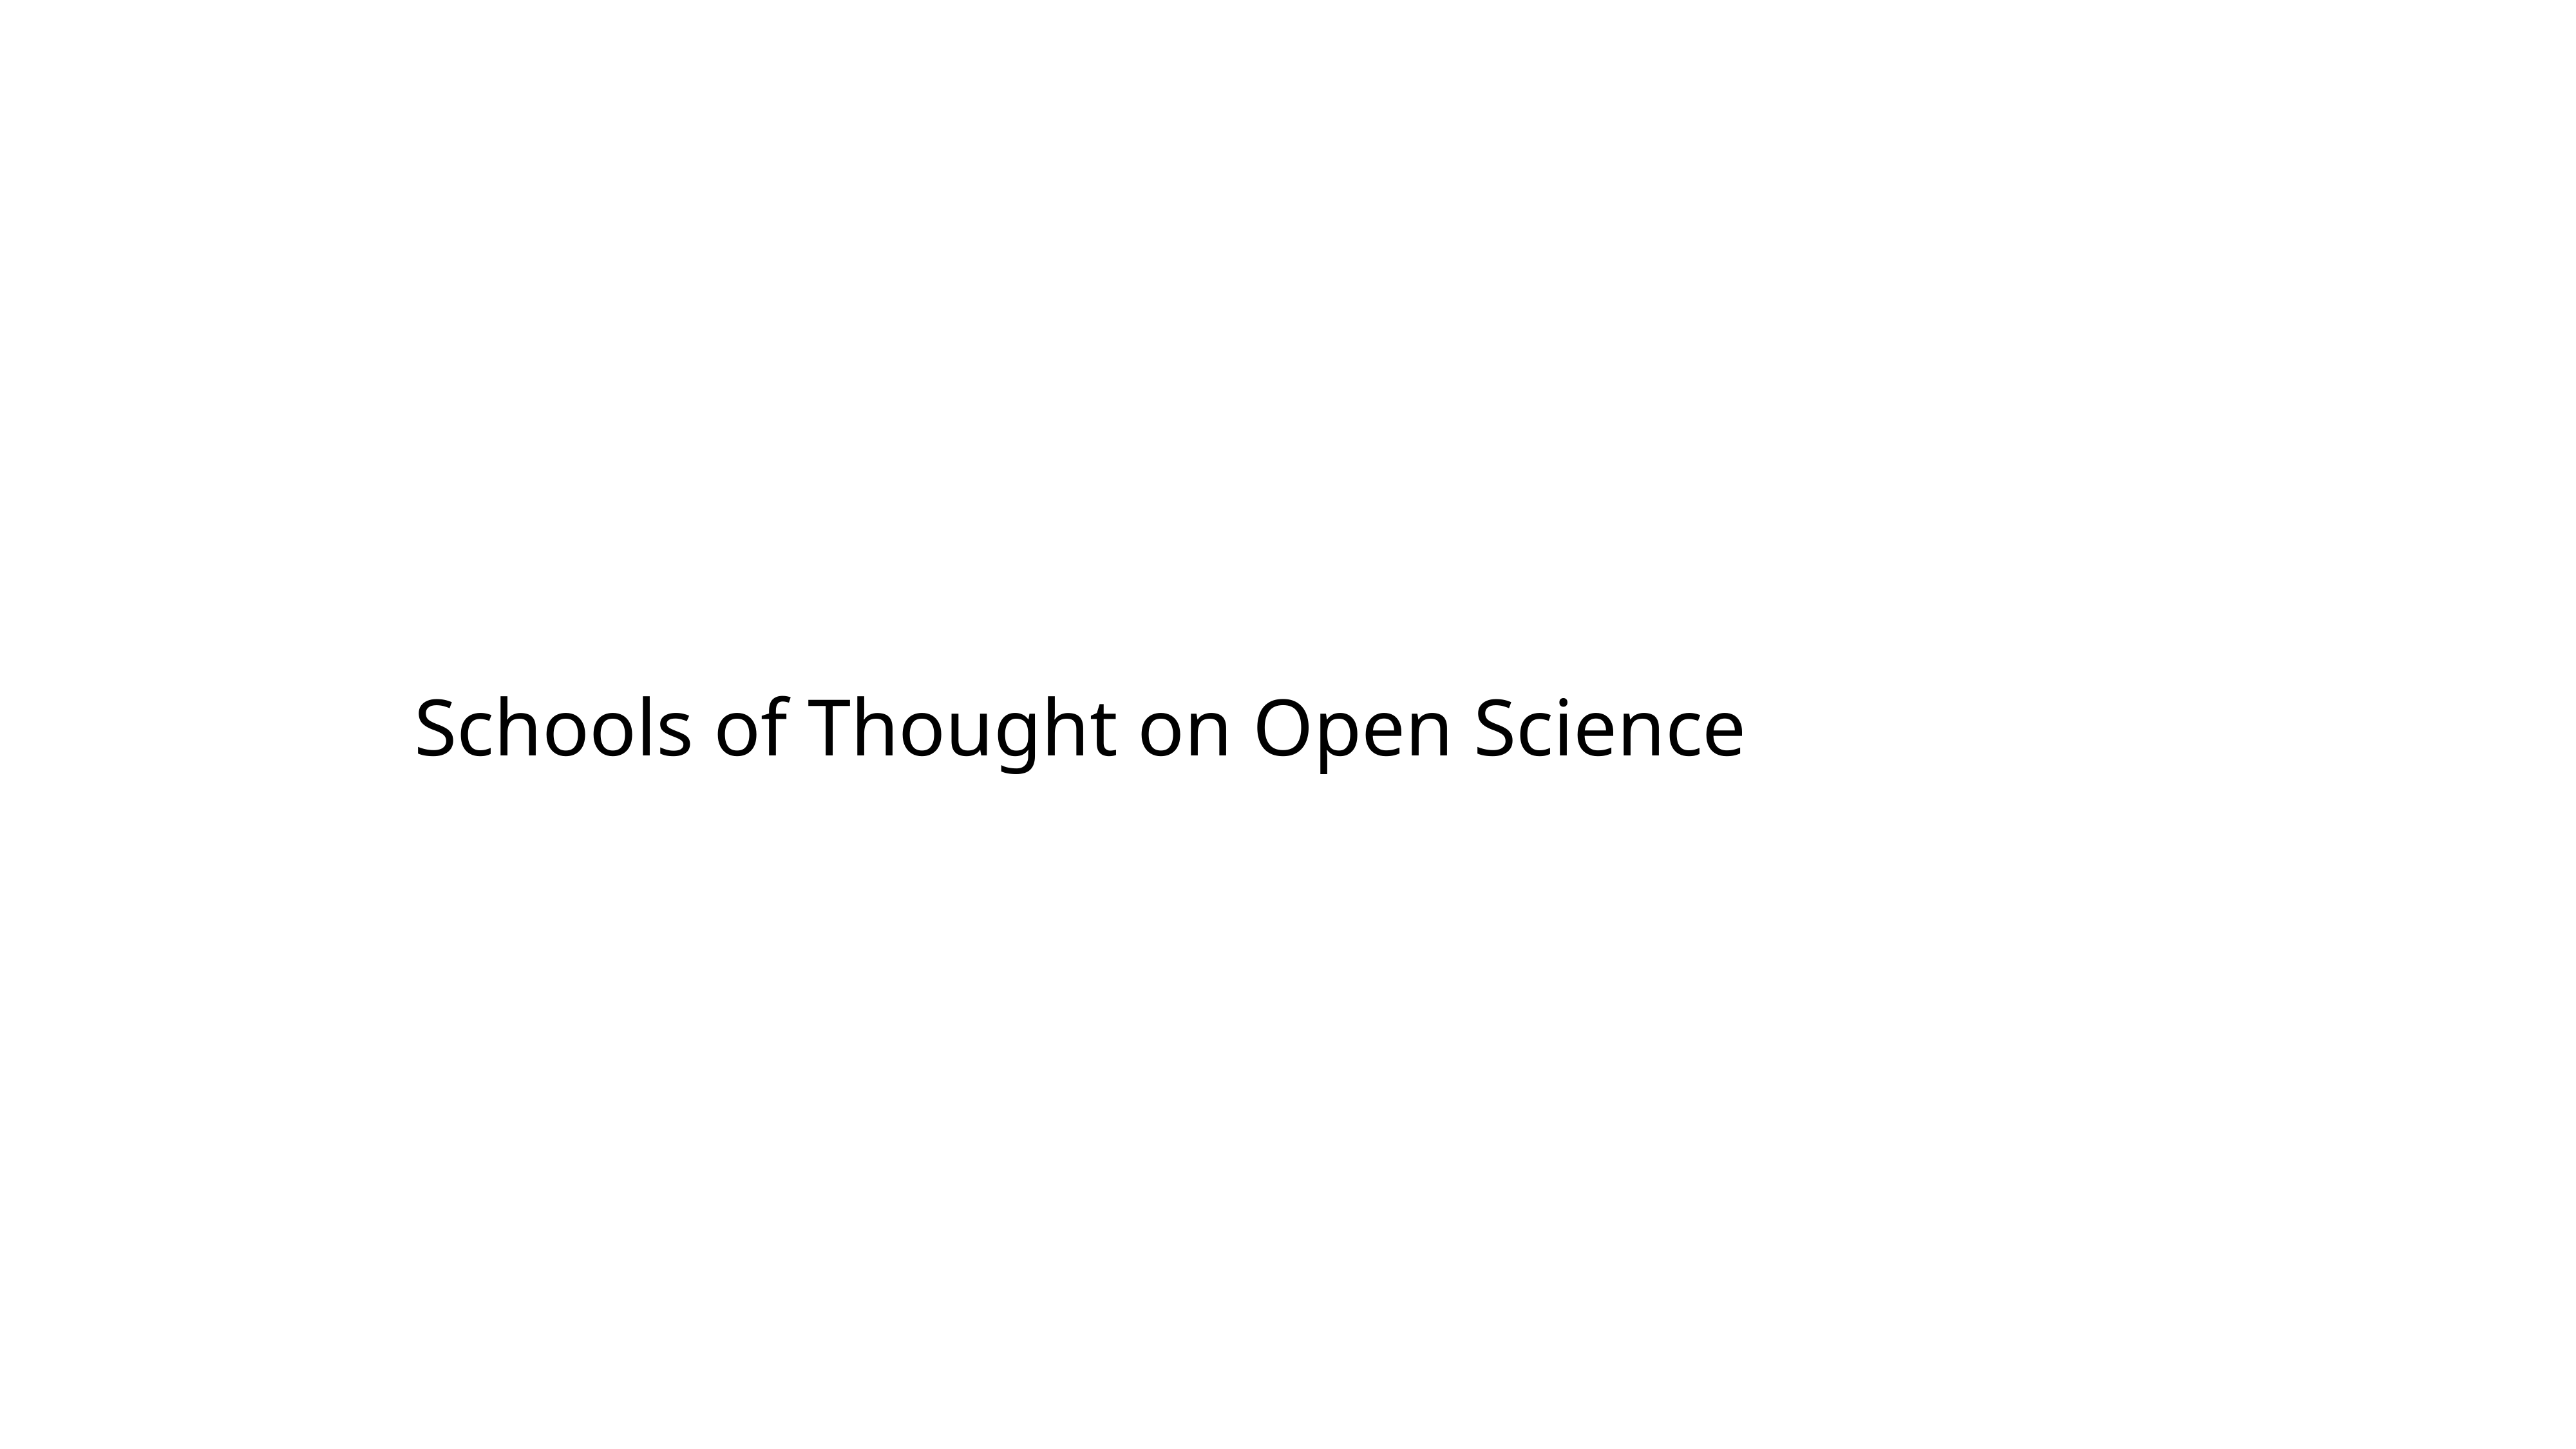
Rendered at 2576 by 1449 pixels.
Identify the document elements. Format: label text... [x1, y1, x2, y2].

title Schools of Thought on Open Science [406, 488, 2170, 961]
